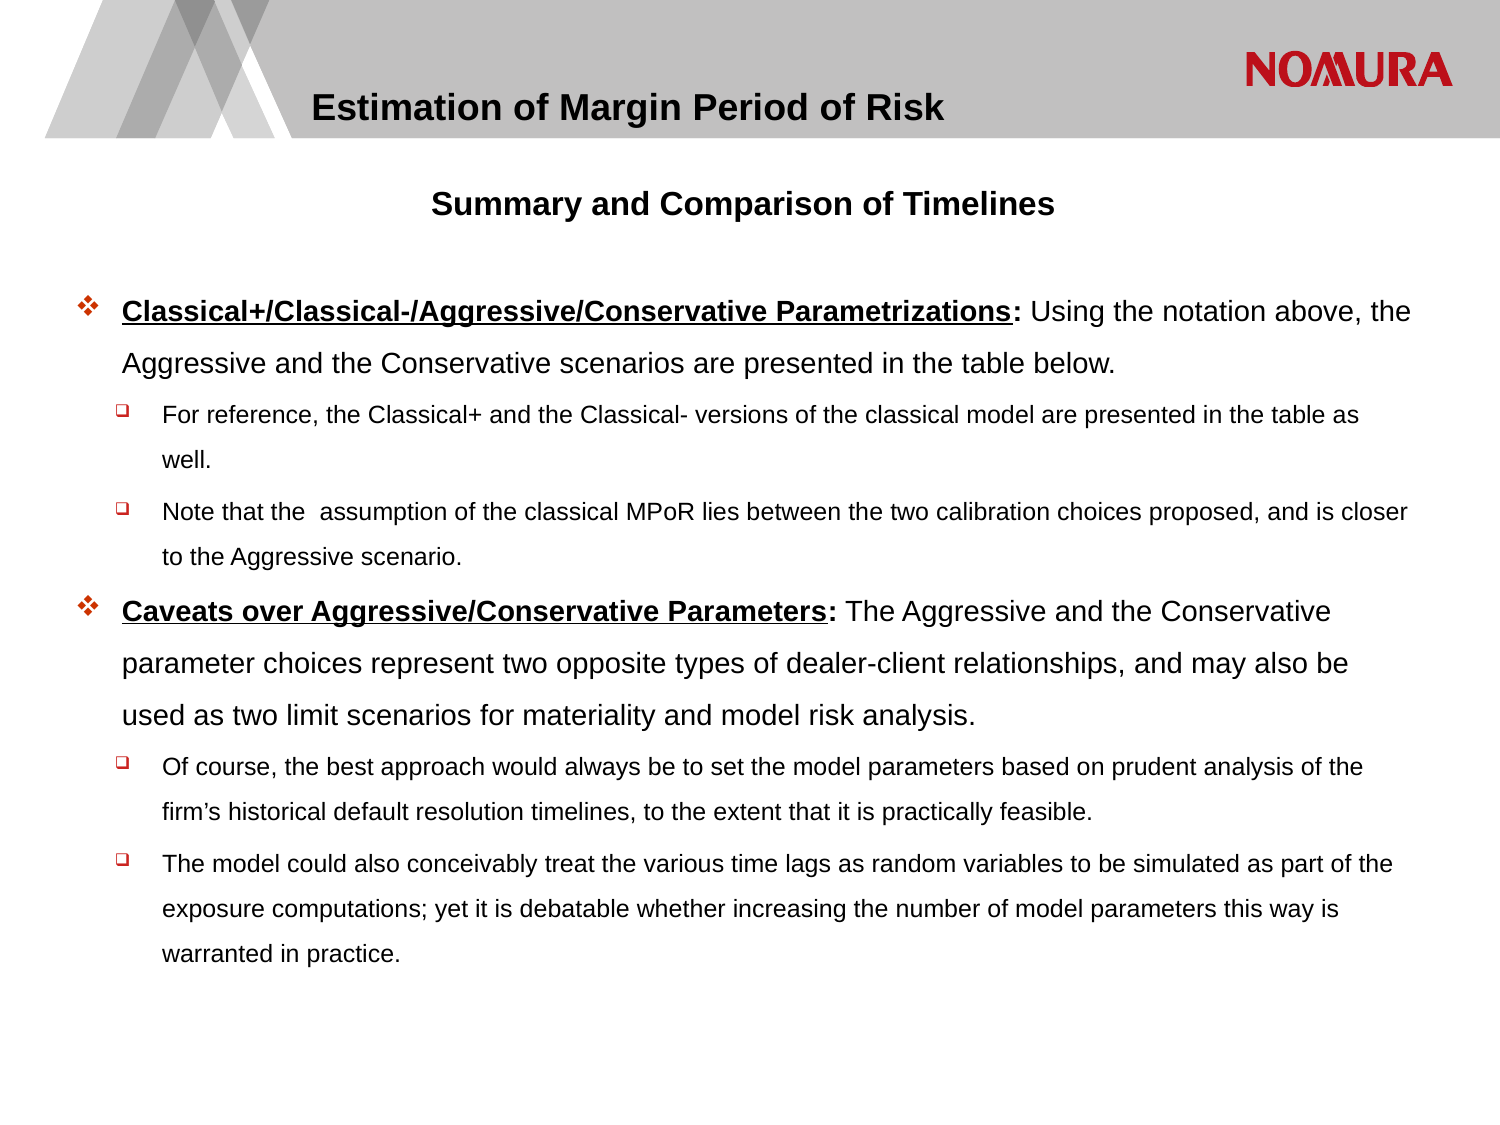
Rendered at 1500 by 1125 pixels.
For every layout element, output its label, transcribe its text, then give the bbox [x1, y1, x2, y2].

title Estimation of Margin Period of Risk [311, 9, 1223, 128]
